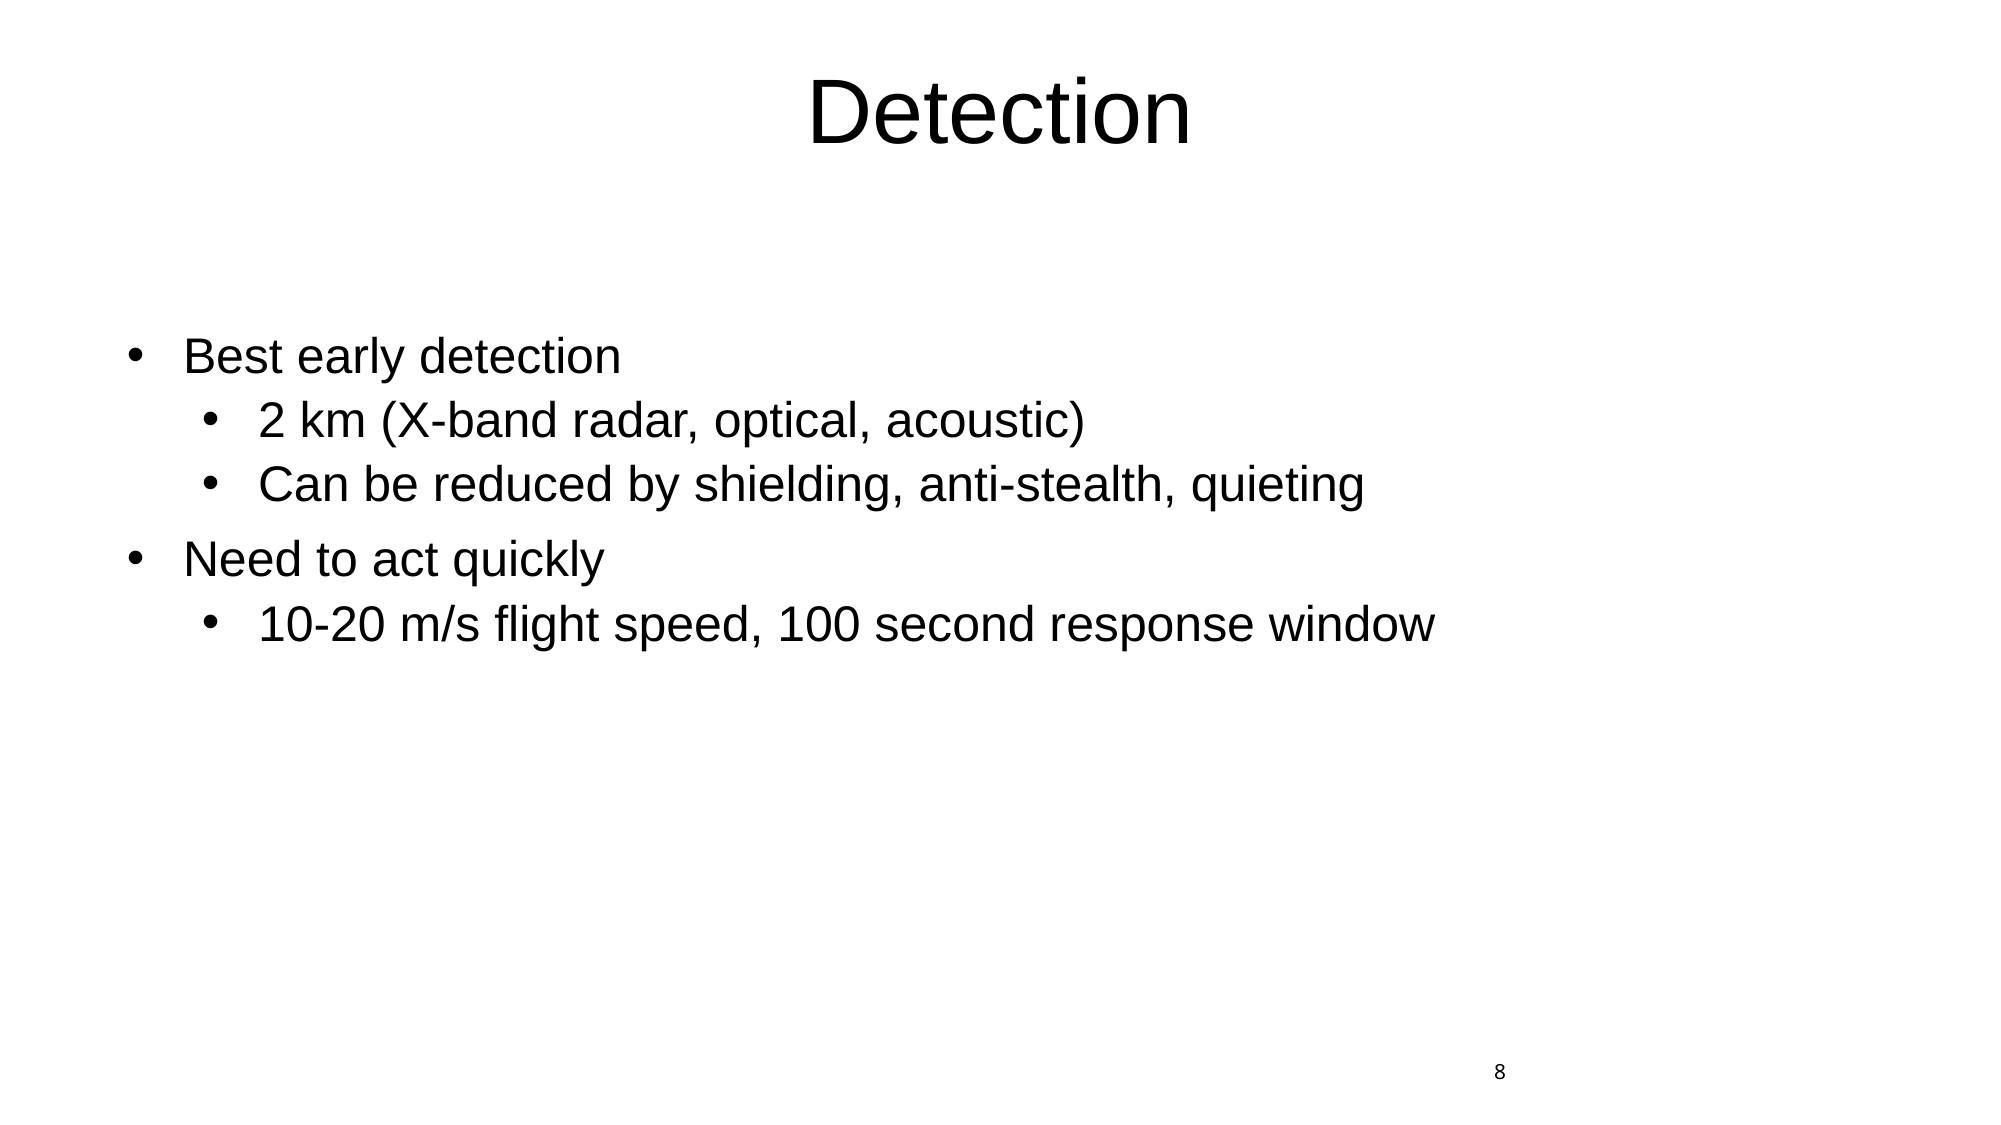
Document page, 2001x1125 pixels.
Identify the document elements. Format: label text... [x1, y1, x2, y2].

slide_number 8 [1325, 1042, 1675, 1103]
list Best early detection 2 km (X-band radar, optical, acoustic) Can be reduced by shielding, anti-stealth, quieting Need to act quickly 10-20 m/s flight speed, 100 second response window [111, 322, 1850, 922]
title Detection [50, 42, 1950, 185]
